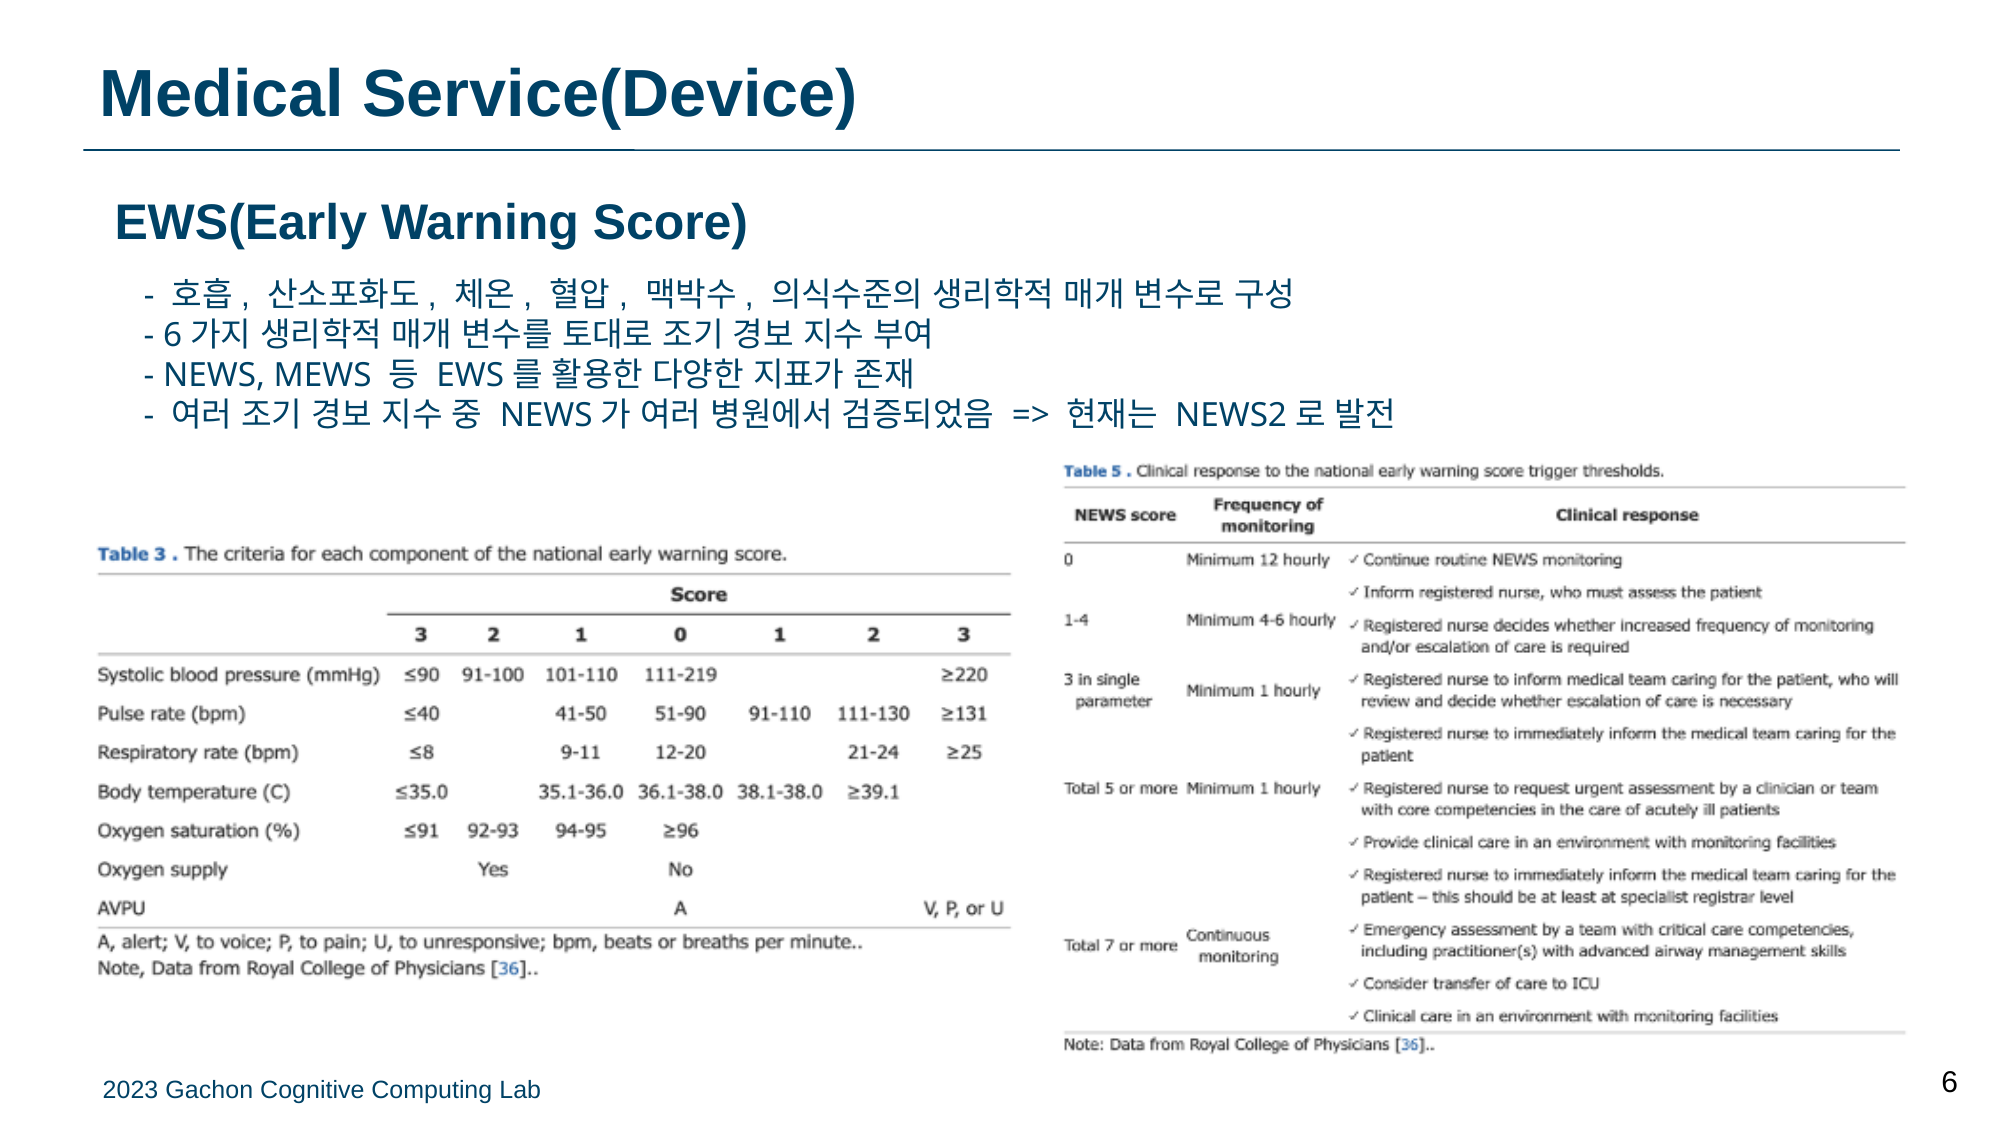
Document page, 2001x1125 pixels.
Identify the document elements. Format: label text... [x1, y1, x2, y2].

text_box - 호흡, 산소포화도, 체온, 혈압, 맥박수, 의식수준의 생리학적 매개 변수로 구성 - 6가지 생리학적 매개 변수를 토대로 조기 경보 지수 부여 - NEWS, MEWS 등 EWS를 활용한 다양한 지표가 존재 - 여러 조기 경보 지수 중 NEWS가 여러 병원에서 검증되었음 => 현재는 NEWS2로 발전 [106, 266, 1919, 441]
text_box 6 [1839, 1055, 1973, 1101]
picture [1047, 460, 1920, 1061]
title Medical Service(Device) [99, 54, 1900, 125]
picture [89, 538, 1036, 982]
text_box EWS(Early Warning Score) [99, 182, 1972, 258]
